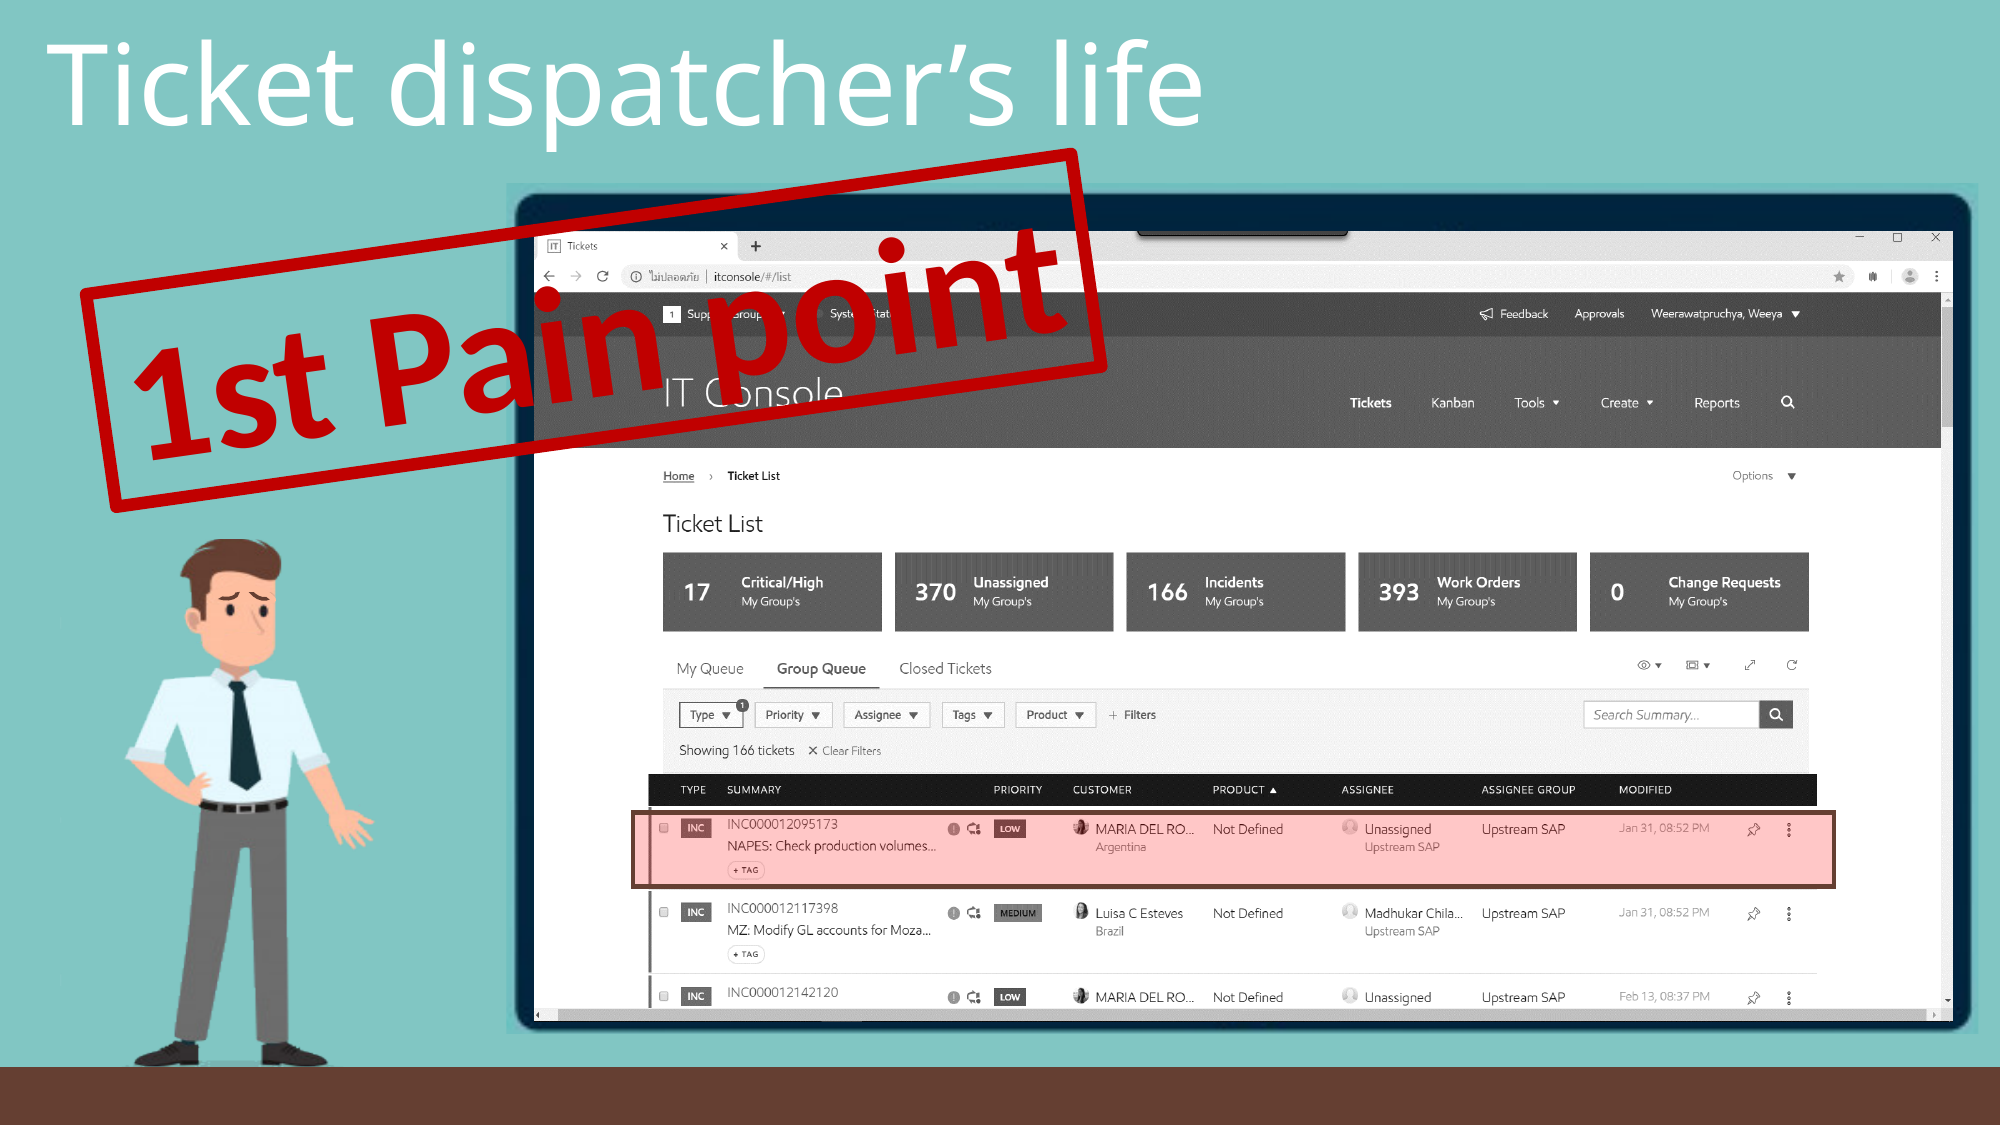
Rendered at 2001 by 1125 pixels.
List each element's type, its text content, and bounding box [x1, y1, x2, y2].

text_box [0, 1066, 2000, 1125]
text_box 1st Pain point [86, 234, 506, 507]
text_box 1st Pain point [867, 154, 1076, 183]
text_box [60, 539, 382, 1067]
picture [506, 183, 1979, 1034]
text_box Ticket dispatcher’s life [32, 5, 1227, 155]
